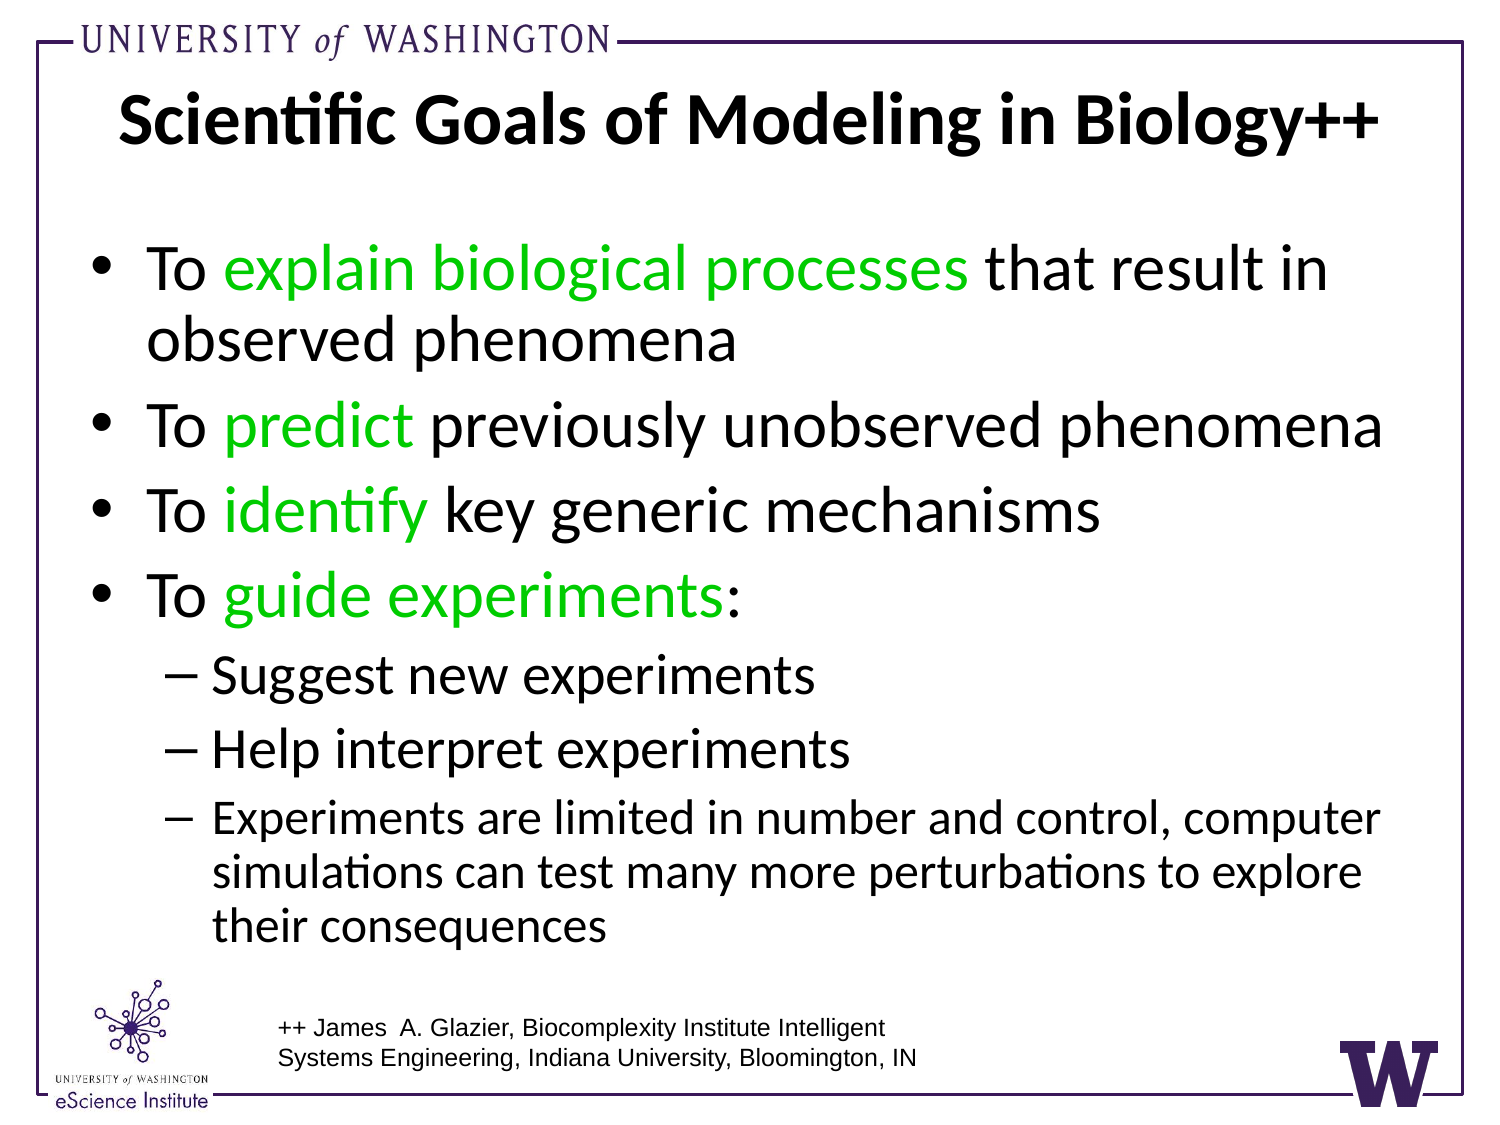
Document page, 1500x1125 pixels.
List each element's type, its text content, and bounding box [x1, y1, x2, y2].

text_box ++ James A. Glazier, Biocomplexity Institute Intelligent Systems Engineering, Indiana University, Bloomington, IN [262, 1003, 938, 1079]
list To explain biological processes that result in observed phenomena To predict previously unobserved phenomena To identify key generic mechanisms To guide experiments: Suggest new experiments Help interpret experiments Experiments are limited in number and control, computer simulations can test many more perturbations to explore their consequences [75, 224, 1425, 975]
picture [48, 978, 213, 1113]
picture [81, 24, 609, 61]
title Scientific Goals of Modeling in Biology++ [75, 62, 1425, 200]
picture [1340, 1041, 1438, 1107]
